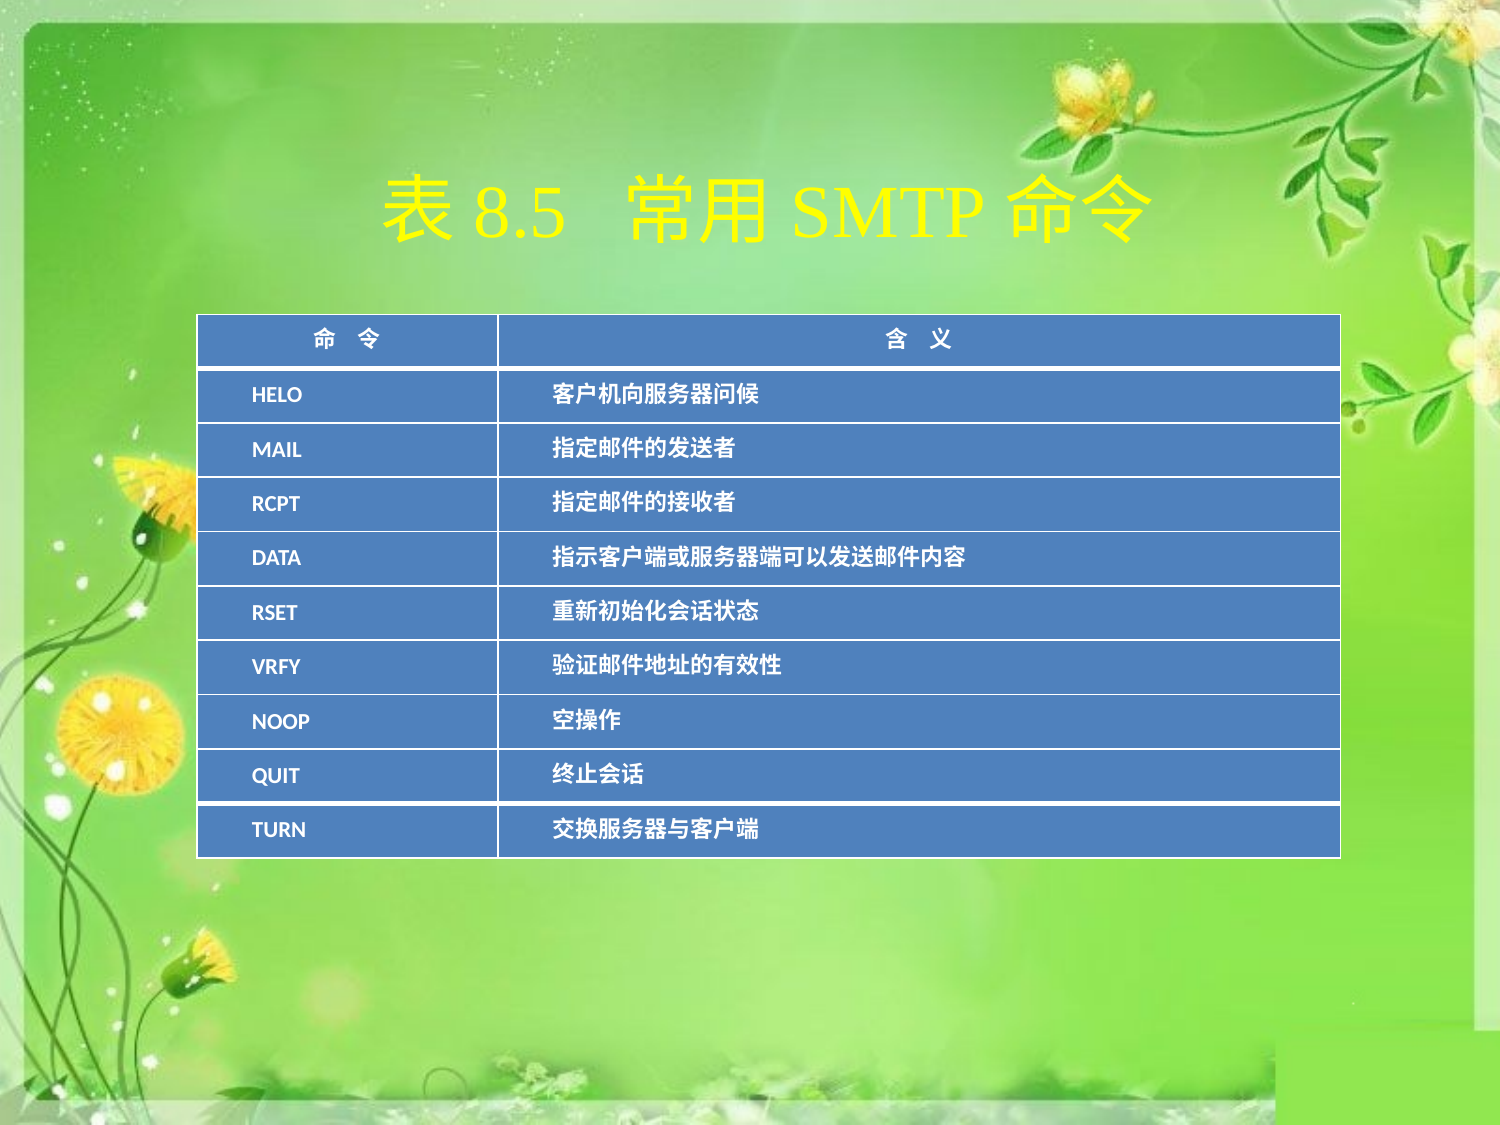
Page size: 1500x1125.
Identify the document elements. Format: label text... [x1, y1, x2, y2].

table_cell MAIL [198, 424, 497, 476]
table_cell 验证邮件地址的有效性 [499, 641, 1340, 694]
title 表8.5 常用SMTP命令 [265, 113, 1270, 302]
table_cell RCPT [198, 478, 497, 531]
table_header 命 令 [198, 315, 497, 366]
table_cell 指定邮件的发送者 [499, 424, 1340, 476]
table_cell 重新初始化会话状态 [499, 587, 1340, 639]
table_cell QUIT [198, 750, 497, 801]
table_cell 交换服务器与客户端 [499, 806, 1340, 857]
table_cell DATA [198, 532, 497, 585]
table_cell TURN [198, 806, 497, 857]
table_cell 客户机向服务器问候 [499, 371, 1340, 422]
table_cell 空操作 [499, 695, 1340, 748]
table_header 含 义 [499, 315, 1340, 366]
table_cell HELO [198, 371, 497, 422]
table_cell VRFY [198, 641, 497, 694]
picture [0, 0, 1500, 1125]
table_cell 指示客户端或服务器端可以发送邮件内容 [499, 532, 1340, 585]
table_cell NOOP [198, 695, 497, 748]
table_cell 指定邮件的接收者 [499, 478, 1340, 531]
table_cell RSET [198, 587, 497, 639]
table_cell 终止会话 [499, 750, 1340, 801]
